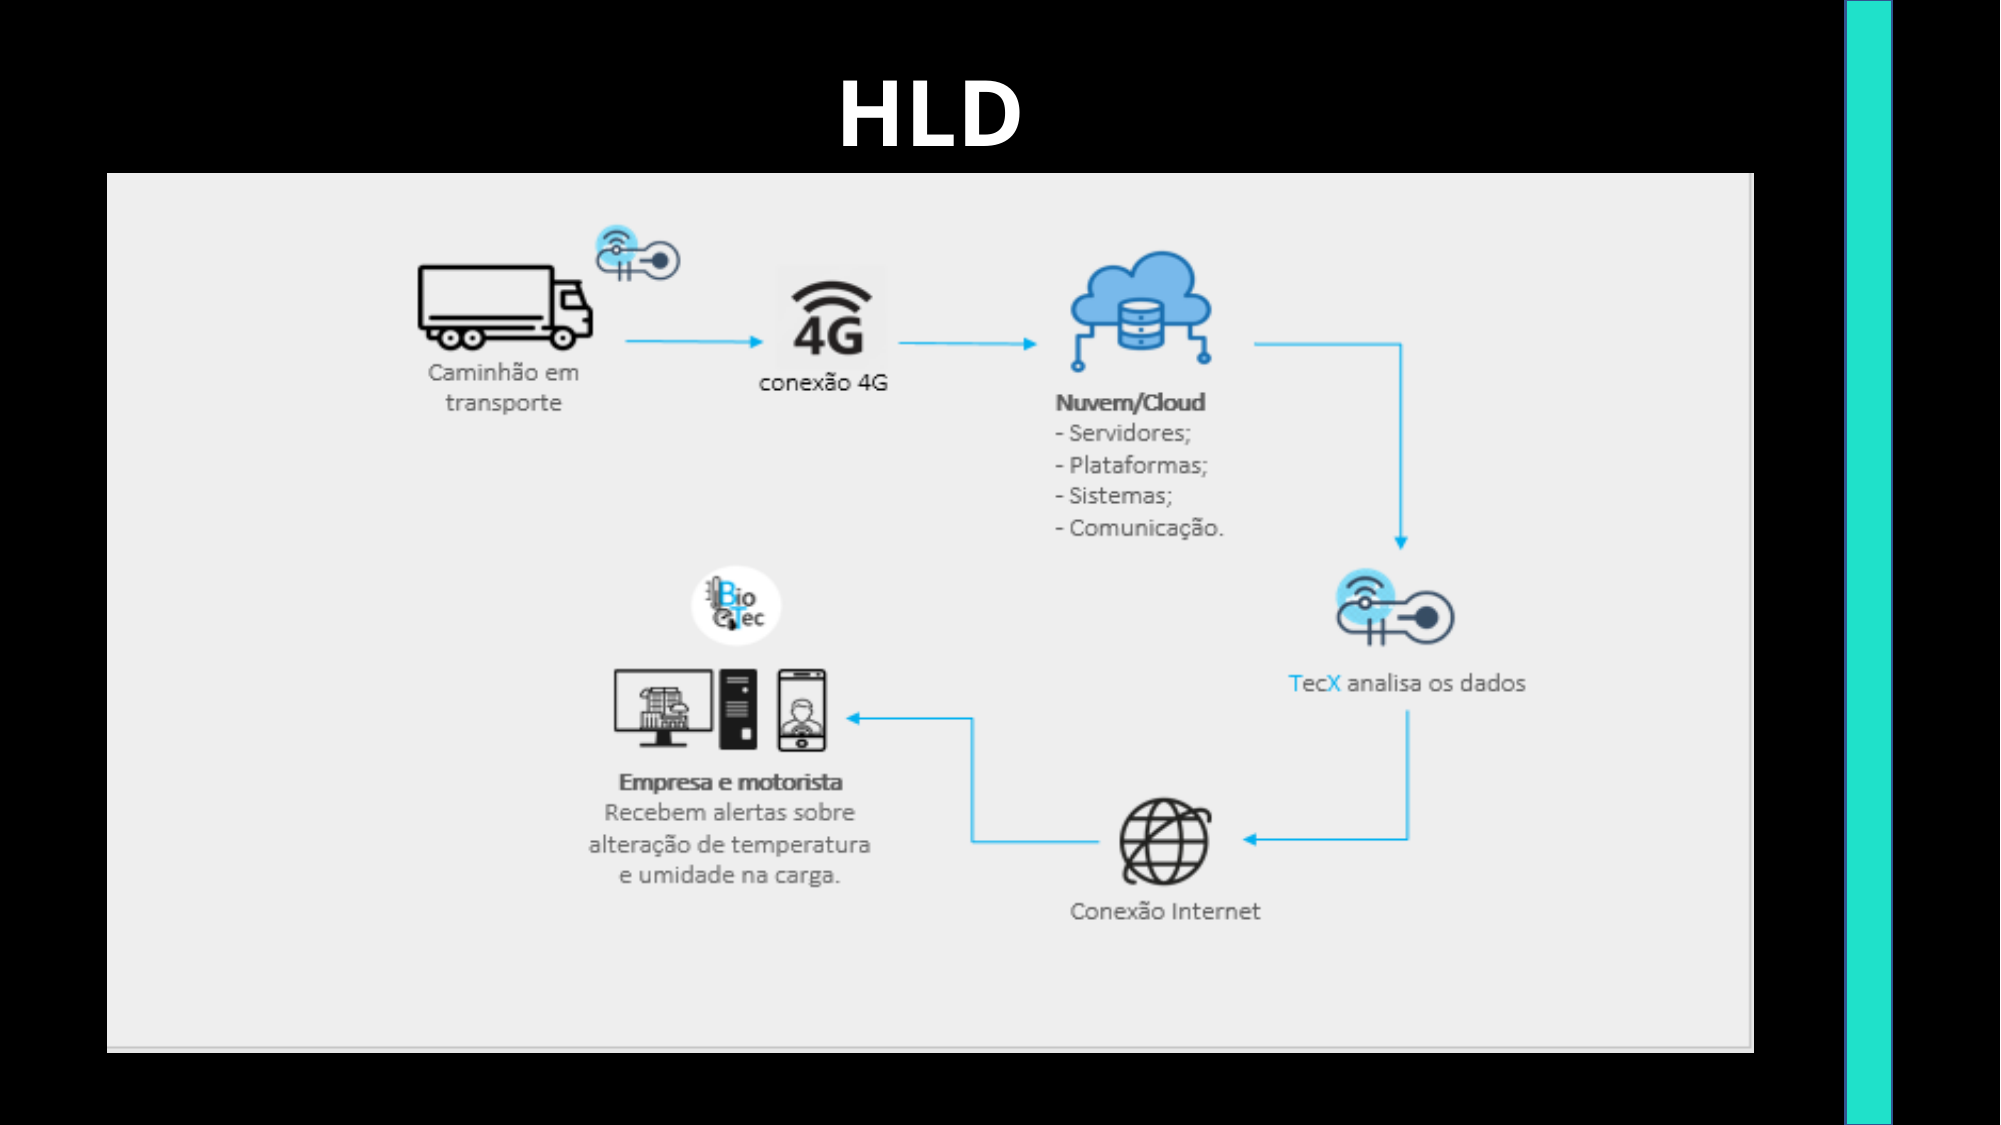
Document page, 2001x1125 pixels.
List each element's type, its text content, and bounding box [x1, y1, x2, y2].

text_box [1844, 0, 1893, 1125]
text_box HLD [400, 47, 1461, 173]
picture [107, 173, 1754, 1053]
